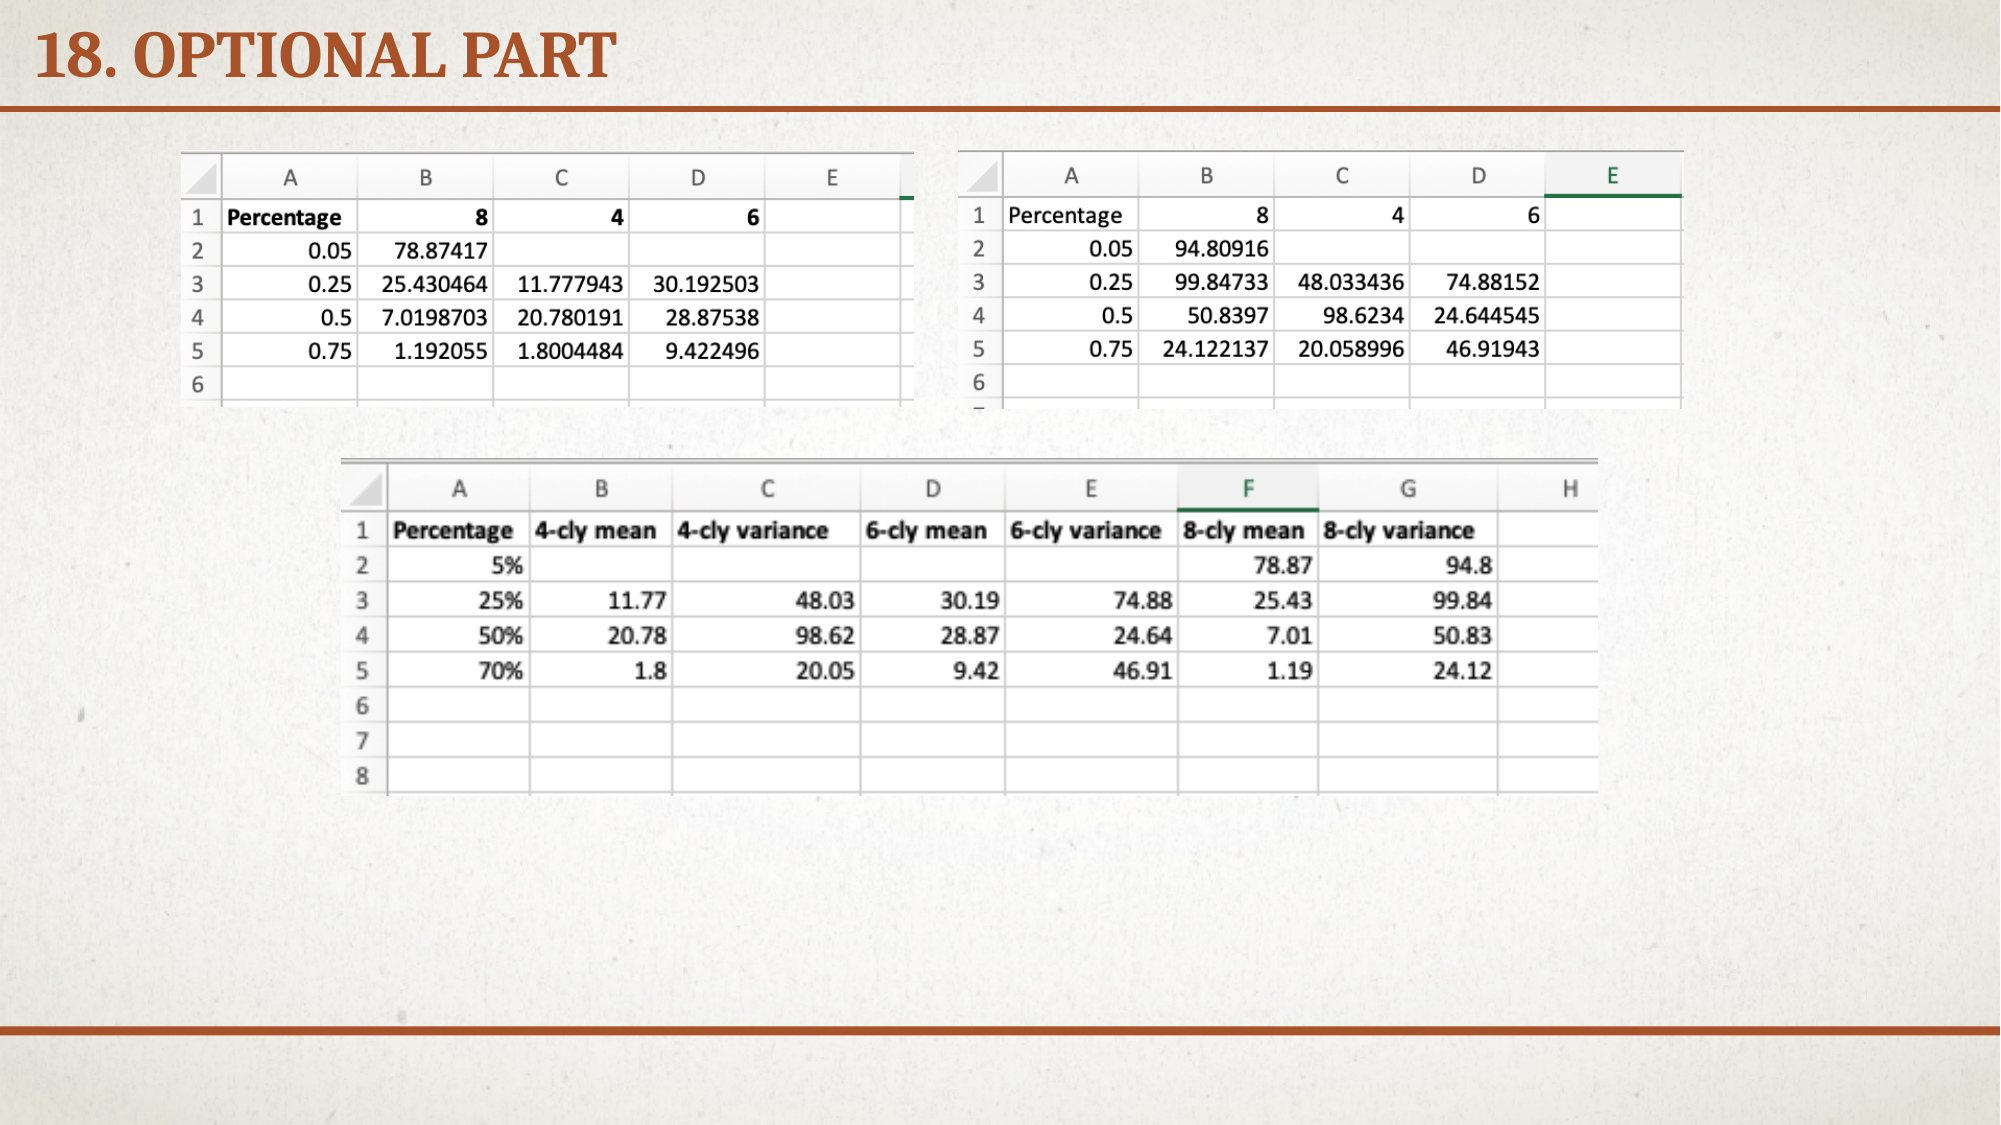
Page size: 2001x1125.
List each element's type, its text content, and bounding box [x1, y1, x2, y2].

picture [0, 0, 2001, 106]
picture [0, 112, 2001, 1125]
title 18. Optional Part [21, 12, 1972, 100]
